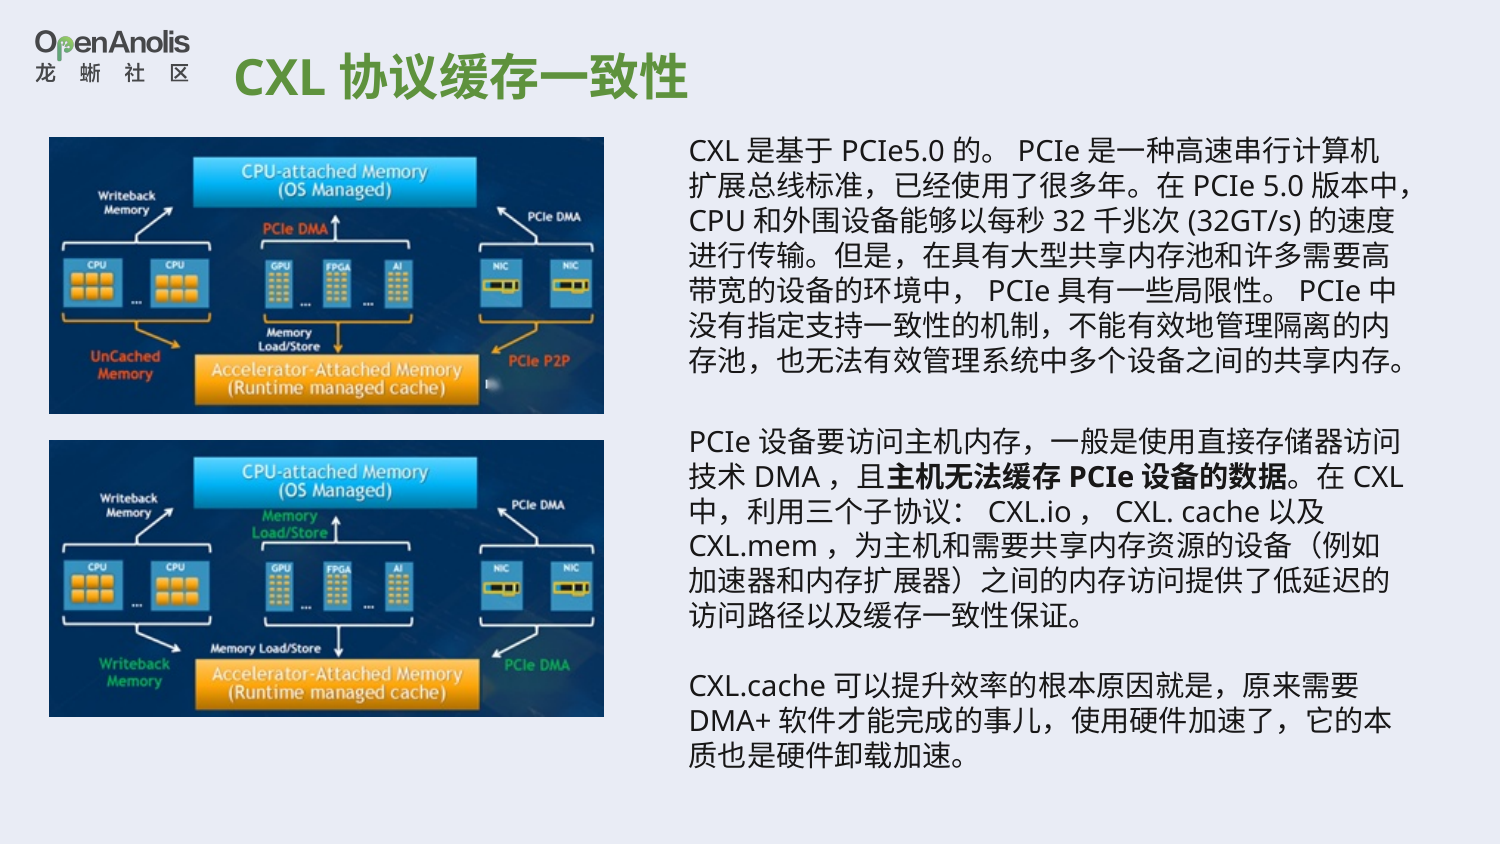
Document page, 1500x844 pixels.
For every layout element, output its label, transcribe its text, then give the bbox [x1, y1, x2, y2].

picture [49, 440, 604, 717]
text_box CXL是基于PCIe5.0的。PCIe是一种高速串行计算机扩展总线标准，已经使用了很多年。在PCIe 5.0版本中，CPU和外围设备能够以每秒32千兆次(32GT/s)的速度进行传输。但是，在具有大型共享内存池和许多需要高带宽的设备的环境中，PCIe具有一些局限性。PCIe中没有指定支持一致性的机制，不能有效地管理隔离的内存池，也无法有效管理系统中多个设备之间的共享内存。 [673, 125, 1424, 385]
picture [49, 137, 604, 414]
text_box PCIe设备要访问主机内存，一般是使用直接存储器访问技术DMA，且主机无法缓存PCIe设备的数据。在CXL中，利用三个子协议：CXL.io，CXL. cache以及CXL.mem，为主机和需要共享内存资源的设备（例如加速器和内存扩展器）之间的内存访问提供了低延迟的访问路径以及缓存一致性保证。 CXL.cache可以提升效率的根本原因就是，原来需要DMA+软件才能完成的事儿，使用硬件加速了，它的本质也是硬件卸载加速。 [673, 415, 1424, 780]
text_box CXL协议缓存一致性 [219, 4, 840, 113]
picture [34, 0, 191, 113]
